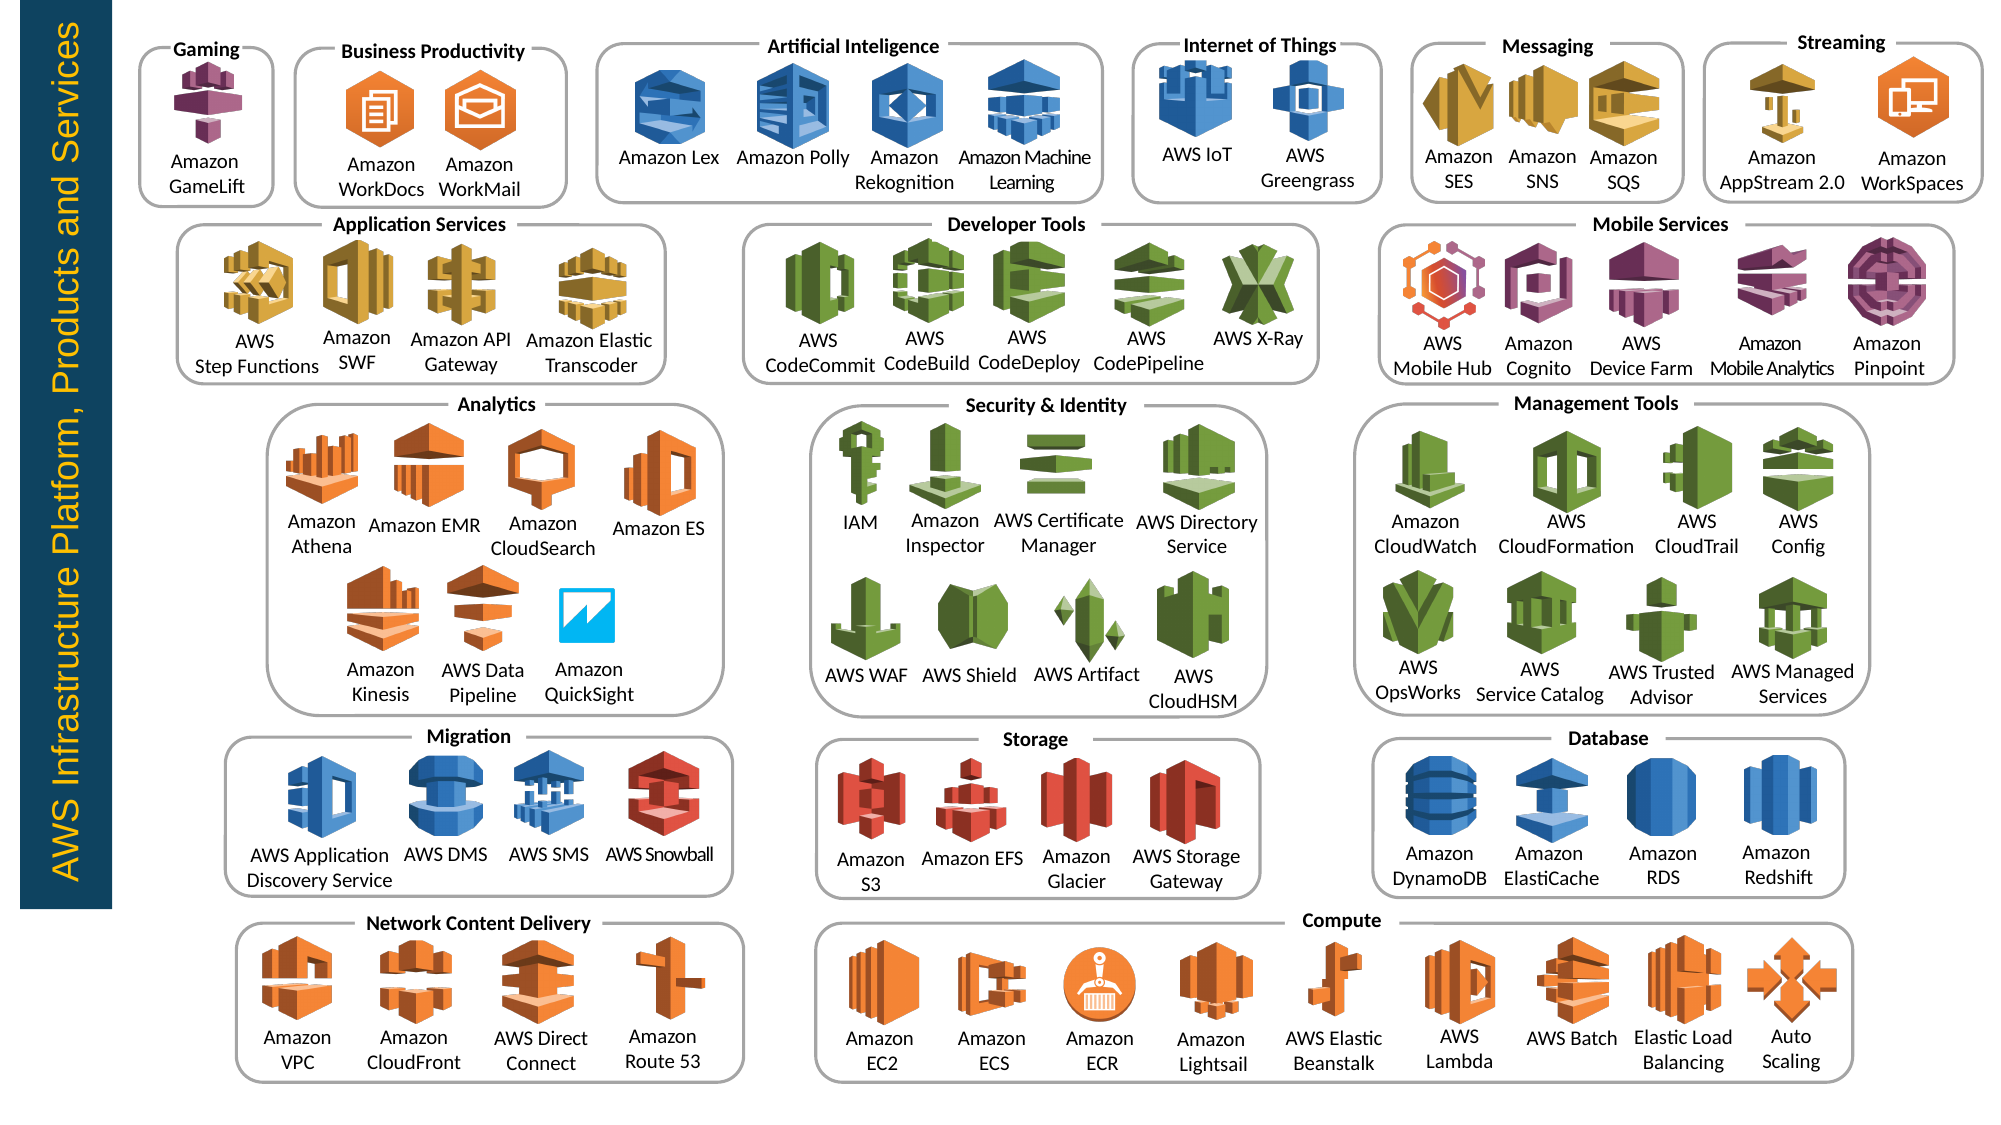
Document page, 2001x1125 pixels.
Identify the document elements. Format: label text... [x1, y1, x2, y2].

text_box [1131, 167, 1383, 204]
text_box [1009, 578, 1146, 687]
text_box [178, 223, 321, 241]
text_box Analytics [448, 390, 546, 423]
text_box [1091, 242, 1206, 352]
text_box Storage [978, 725, 1093, 757]
text_box Management Tools [1498, 389, 1694, 419]
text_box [715, 63, 827, 170]
text_box [1373, 737, 1589, 758]
text_box [742, 223, 1320, 385]
text_box [235, 922, 745, 1084]
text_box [814, 576, 918, 688]
text_box [140, 46, 170, 61]
text_box [815, 869, 1262, 900]
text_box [1484, 430, 1619, 534]
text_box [544, 588, 650, 682]
text_box [1371, 865, 1846, 899]
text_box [1568, 241, 1715, 356]
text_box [914, 423, 993, 532]
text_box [932, 757, 1054, 871]
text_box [1740, 577, 1883, 684]
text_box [1469, 65, 1617, 168]
text_box [1341, 42, 1379, 56]
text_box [1838, 56, 1986, 171]
text_box [1666, 737, 1845, 757]
text_box [1410, 168, 1685, 204]
text_box Auto Scaling [1739, 1023, 1844, 1068]
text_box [1584, 577, 1740, 685]
text_box [1411, 42, 1683, 65]
picture [1063, 947, 1136, 1022]
text_box Streaming [1787, 28, 1896, 59]
text_box Artificial Inteligence [759, 33, 949, 55]
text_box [1619, 425, 1775, 534]
text_box AWS Infrastructure Platform, Products and Services [33, 0, 94, 897]
picture [1424, 939, 1496, 1025]
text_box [276, 433, 368, 529]
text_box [1340, 569, 1496, 680]
text_box [243, 46, 273, 61]
text_box [1356, 680, 1867, 717]
text_box [1141, 42, 1180, 50]
text_box Application Services [321, 210, 518, 240]
text_box Mobile Services [1576, 210, 1746, 243]
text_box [811, 757, 932, 872]
text_box [266, 403, 725, 717]
text_box [817, 738, 978, 757]
text_box Internet of Things [1180, 32, 1341, 56]
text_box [1370, 430, 1482, 532]
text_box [1204, 243, 1313, 354]
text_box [1467, 758, 1636, 866]
text_box [1378, 355, 1956, 386]
text_box [294, 47, 568, 209]
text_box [1721, 426, 1876, 533]
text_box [385, 752, 506, 867]
text_box [224, 736, 411, 884]
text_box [605, 430, 712, 558]
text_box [333, 566, 429, 687]
text_box Compute [1284, 907, 1400, 940]
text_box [973, 237, 1086, 349]
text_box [876, 238, 979, 354]
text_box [283, 238, 431, 350]
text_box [504, 247, 679, 352]
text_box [808, 421, 914, 534]
text_box Developer Tools [932, 210, 1102, 242]
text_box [1369, 241, 1517, 356]
text_box Database [1551, 724, 1666, 757]
text_box [1093, 738, 1261, 759]
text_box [591, 70, 715, 170]
picture [1180, 942, 1253, 1020]
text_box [170, 241, 345, 353]
text_box Messaging [1485, 32, 1610, 54]
text_box Elastic Load Balancing [1618, 1023, 1739, 1041]
text_box [1353, 402, 1871, 577]
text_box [993, 434, 1140, 532]
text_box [602, 936, 723, 1049]
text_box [1701, 64, 1864, 204]
text_box [412, 867, 734, 898]
text_box [809, 532, 1268, 719]
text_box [308, 70, 406, 176]
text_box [763, 241, 876, 346]
text_box [1380, 223, 1576, 242]
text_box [354, 937, 475, 1050]
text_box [1130, 50, 1265, 167]
text_box [176, 350, 667, 385]
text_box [1695, 755, 1863, 865]
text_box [387, 243, 535, 352]
text_box [824, 404, 1256, 434]
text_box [610, 751, 743, 867]
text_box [1715, 244, 1816, 356]
text_box [595, 170, 1104, 204]
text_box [228, 756, 412, 900]
text_box Migration [411, 723, 527, 752]
text_box Security & Identity [948, 391, 1145, 421]
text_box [1816, 237, 1963, 356]
picture [1747, 936, 1837, 1024]
text_box [431, 223, 666, 247]
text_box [914, 584, 1026, 689]
text_box [138, 174, 275, 208]
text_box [423, 565, 544, 682]
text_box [489, 750, 610, 867]
text_box [814, 922, 1854, 1084]
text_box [1119, 424, 1275, 534]
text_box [481, 937, 602, 1051]
picture [958, 952, 1026, 1016]
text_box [827, 63, 931, 170]
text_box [364, 423, 485, 537]
text_box [527, 736, 731, 751]
picture [1647, 934, 1722, 1025]
text_box [1715, 223, 1951, 244]
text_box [931, 59, 1112, 170]
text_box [1517, 242, 1568, 355]
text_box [1230, 56, 1386, 167]
picture [1307, 941, 1362, 1017]
text_box [1896, 42, 1980, 56]
picture [1537, 937, 1609, 1024]
text_box Gaming [170, 35, 243, 61]
picture [848, 939, 920, 1026]
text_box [406, 69, 554, 176]
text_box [1016, 756, 1137, 869]
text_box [1385, 63, 1533, 169]
text_box [1864, 171, 1984, 204]
text_box Network Content Delivery [354, 909, 603, 941]
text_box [1366, 756, 1514, 865]
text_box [1589, 757, 1695, 865]
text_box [244, 935, 351, 1050]
text_box [1703, 42, 1838, 64]
text_box [595, 42, 1102, 70]
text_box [473, 429, 614, 536]
text_box [19, 0, 113, 910]
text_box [129, 61, 285, 174]
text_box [1109, 759, 1264, 869]
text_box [1550, 60, 1698, 170]
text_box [1457, 570, 1623, 682]
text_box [1146, 571, 1241, 688]
text_box Business Productivity [334, 37, 532, 65]
